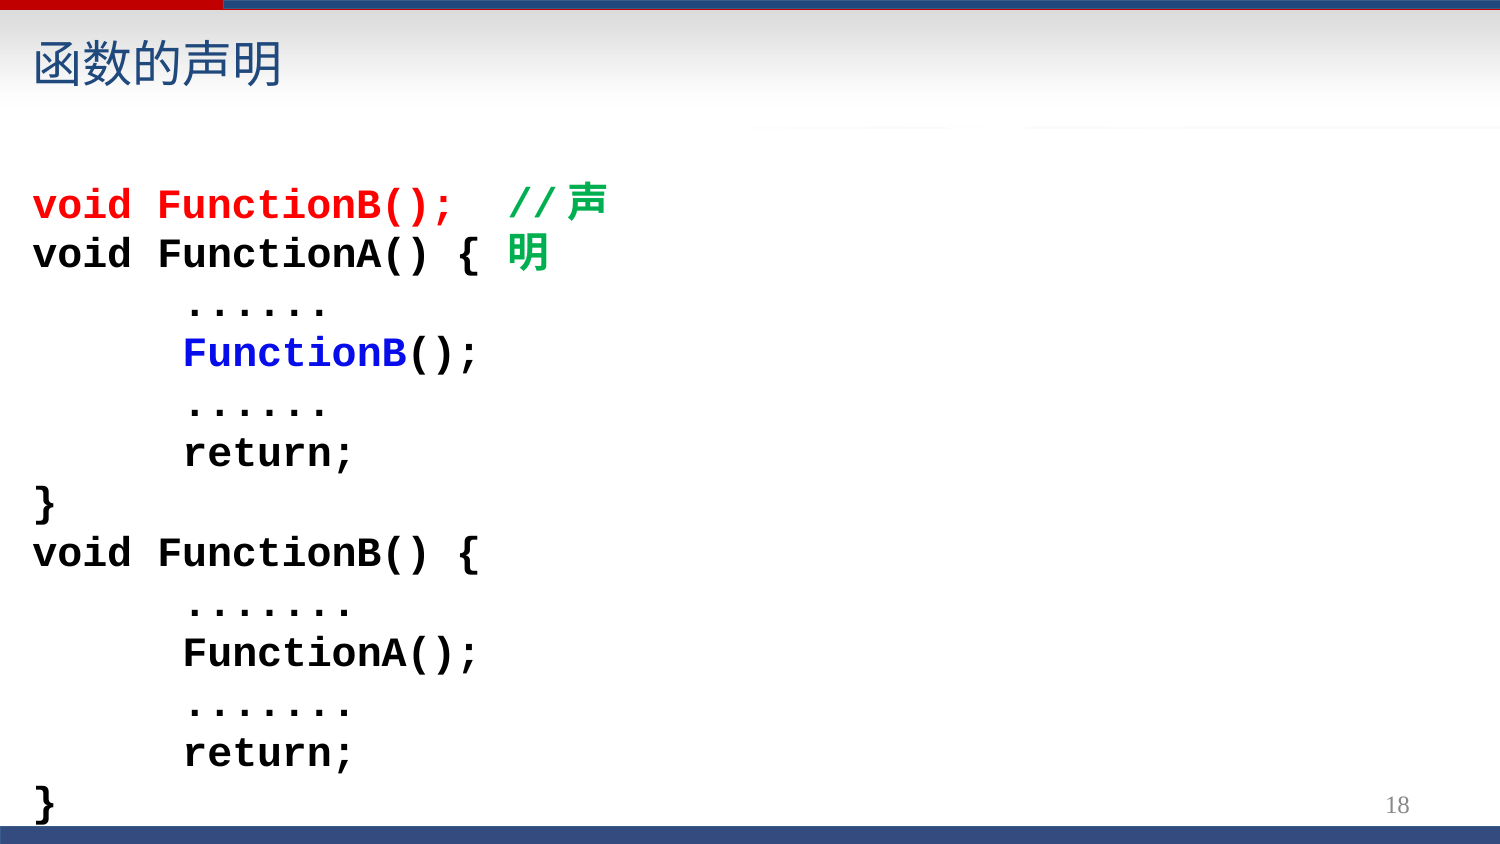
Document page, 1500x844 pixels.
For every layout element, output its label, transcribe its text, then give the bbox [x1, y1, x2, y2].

text_box void FunctionB(); void FunctionA() { ...... FunctionB(); ...... return; } void FunctionB() { ....... FunctionA(); ....... return; } [30, 173, 485, 826]
picture [0, 10, 1500, 129]
text_box //声明 [505, 173, 644, 276]
text_box 18 [1382, 786, 1412, 819]
title 函数的声明 [30, 30, 285, 173]
